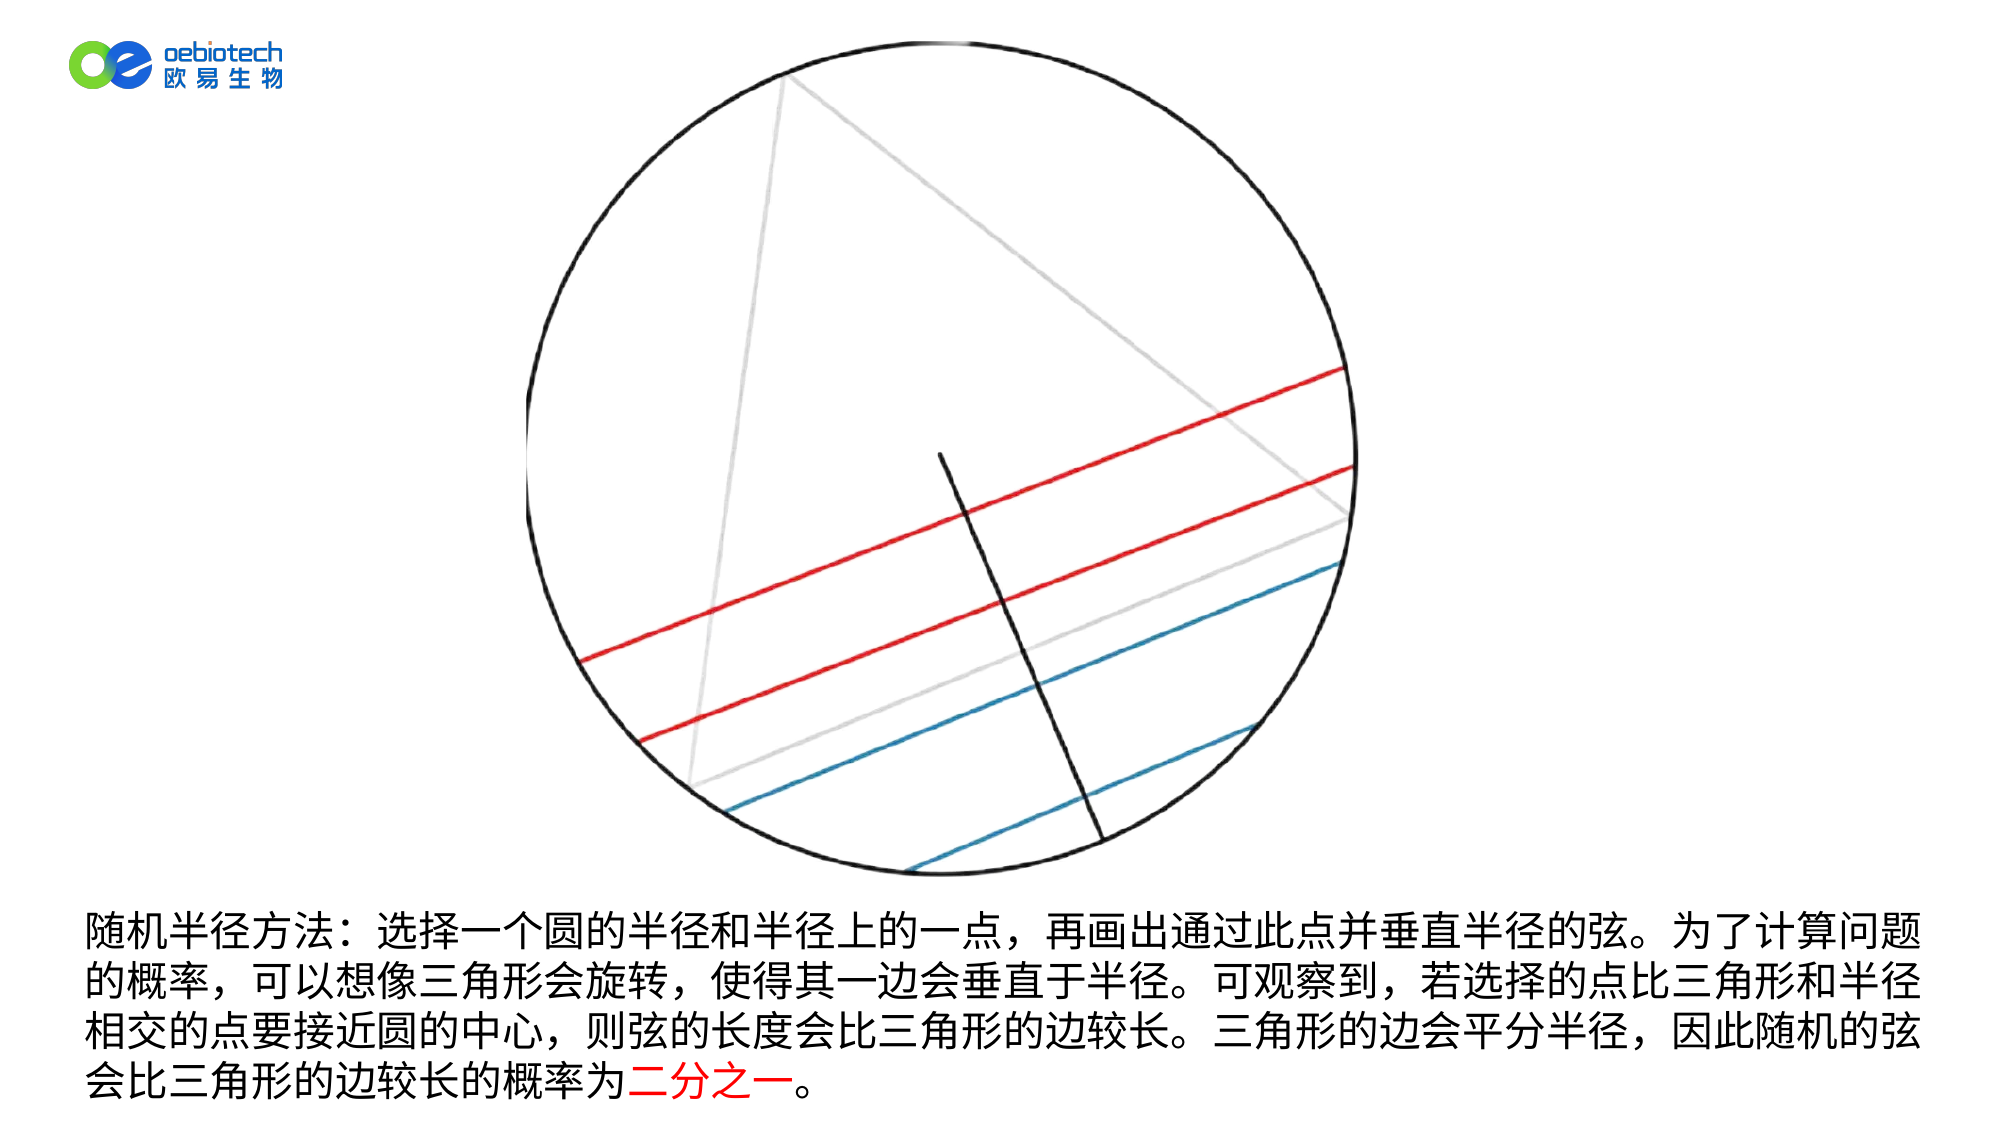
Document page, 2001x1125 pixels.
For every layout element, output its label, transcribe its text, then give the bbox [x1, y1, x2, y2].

text_box 随机半径方法：选择一个圆的半径和半径上的一点，再画出通过此点并垂直半径的弦。为了计算问题的概率，可以想像三角形会旋转，使得其一边会垂直于半径。可观察到，若选择的点比三角形和半径相交的点要接近圆的中心，则弦的长度会比三角形的边较长。三角形的边会平分半径，因此随机的弦会比三角形的边较长的概率为二分之一。 [69, 896, 1945, 1112]
picture [69, 41, 282, 89]
picture [526, 41, 1414, 878]
